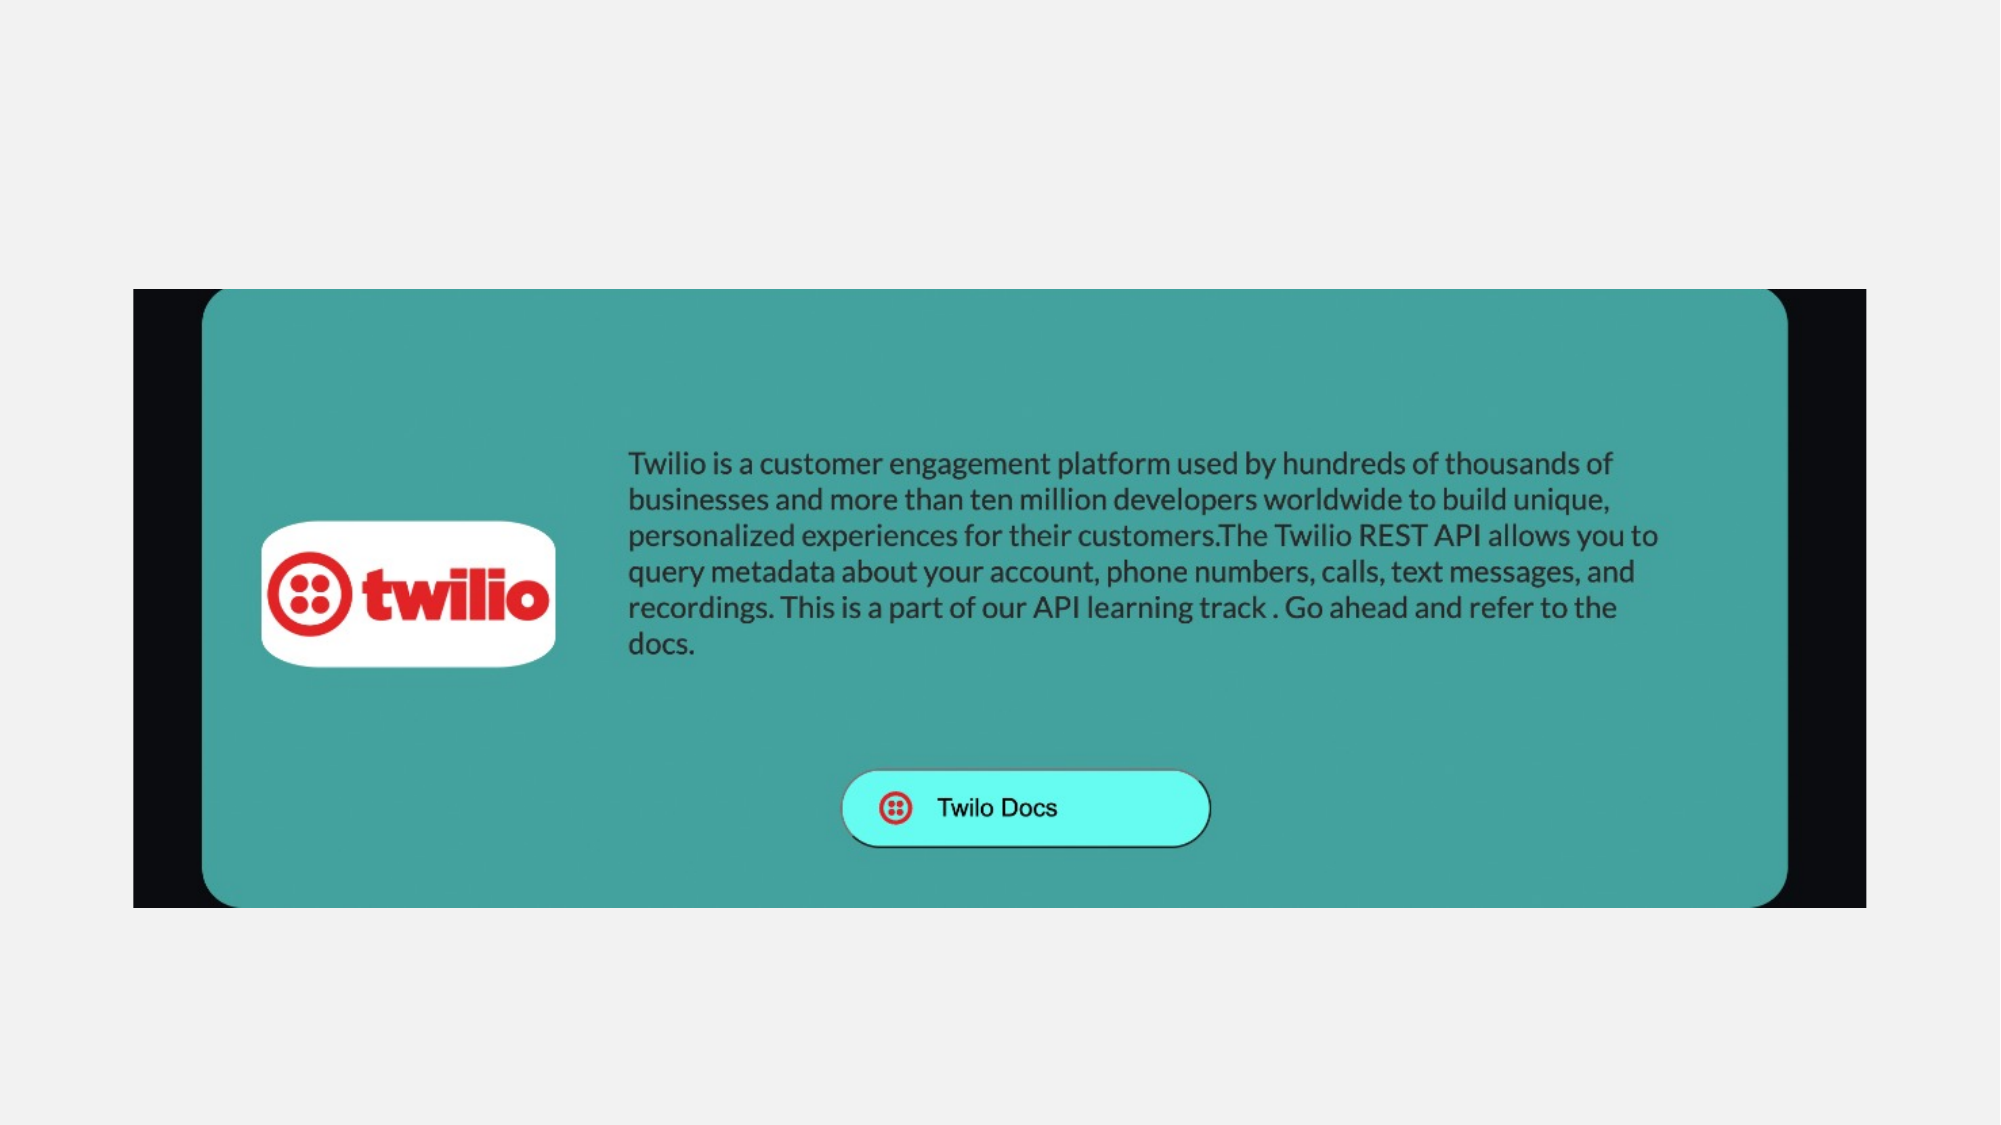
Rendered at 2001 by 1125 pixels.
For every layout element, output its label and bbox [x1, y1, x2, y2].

picture [133, 288, 1867, 908]
